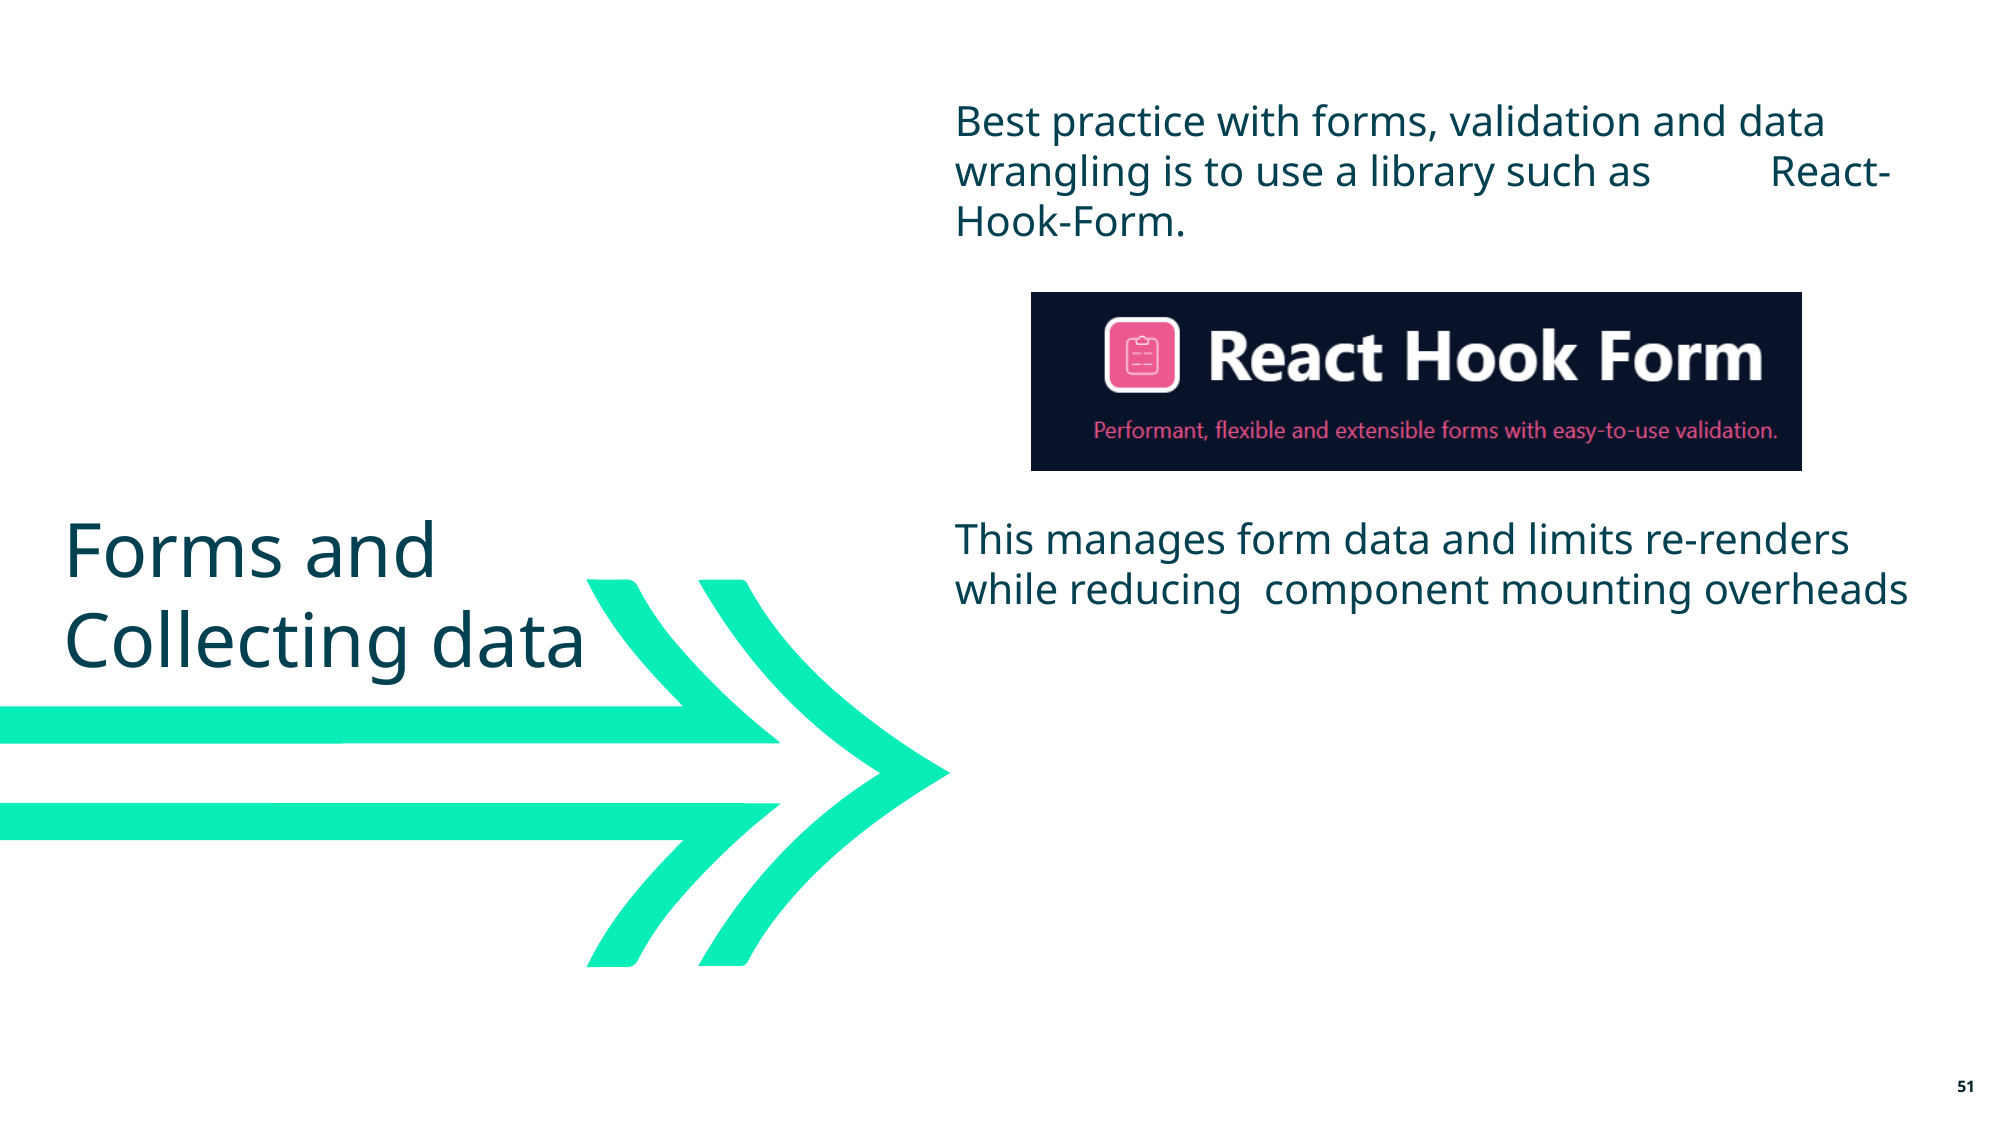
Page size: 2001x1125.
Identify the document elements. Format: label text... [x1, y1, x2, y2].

slide_number 51 [1846, 1068, 1976, 1098]
list Forms and Collecting data [63, 203, 670, 683]
picture [1031, 292, 1802, 471]
list Best practice with forms, validation and data wrangling is to use a library such as React-Hook-Form. This manages form data and limits re-renders while reducing component mounting overheads [954, 95, 1939, 976]
